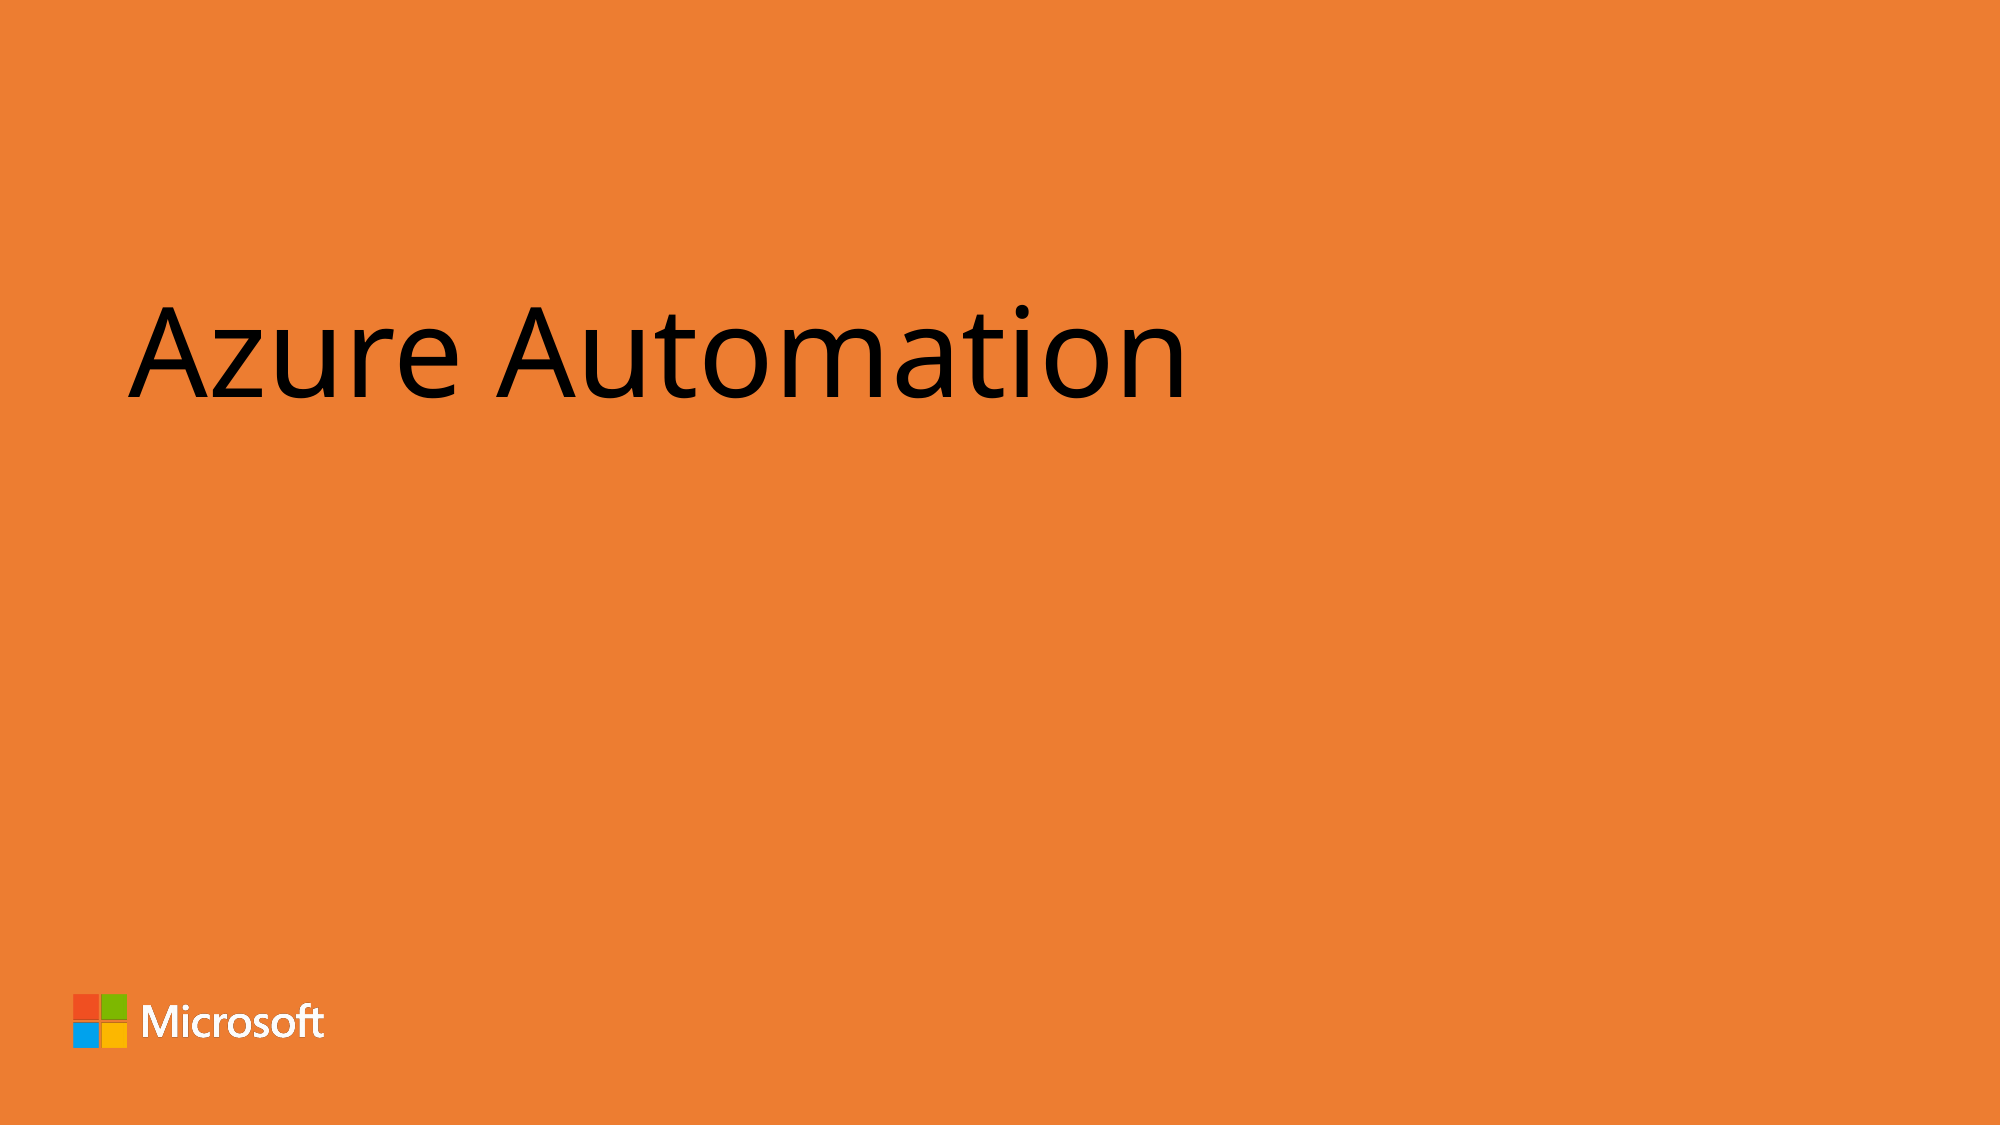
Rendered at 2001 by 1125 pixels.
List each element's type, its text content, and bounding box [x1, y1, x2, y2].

title Azure Automation [113, 58, 1839, 432]
picture [73, 994, 324, 1048]
